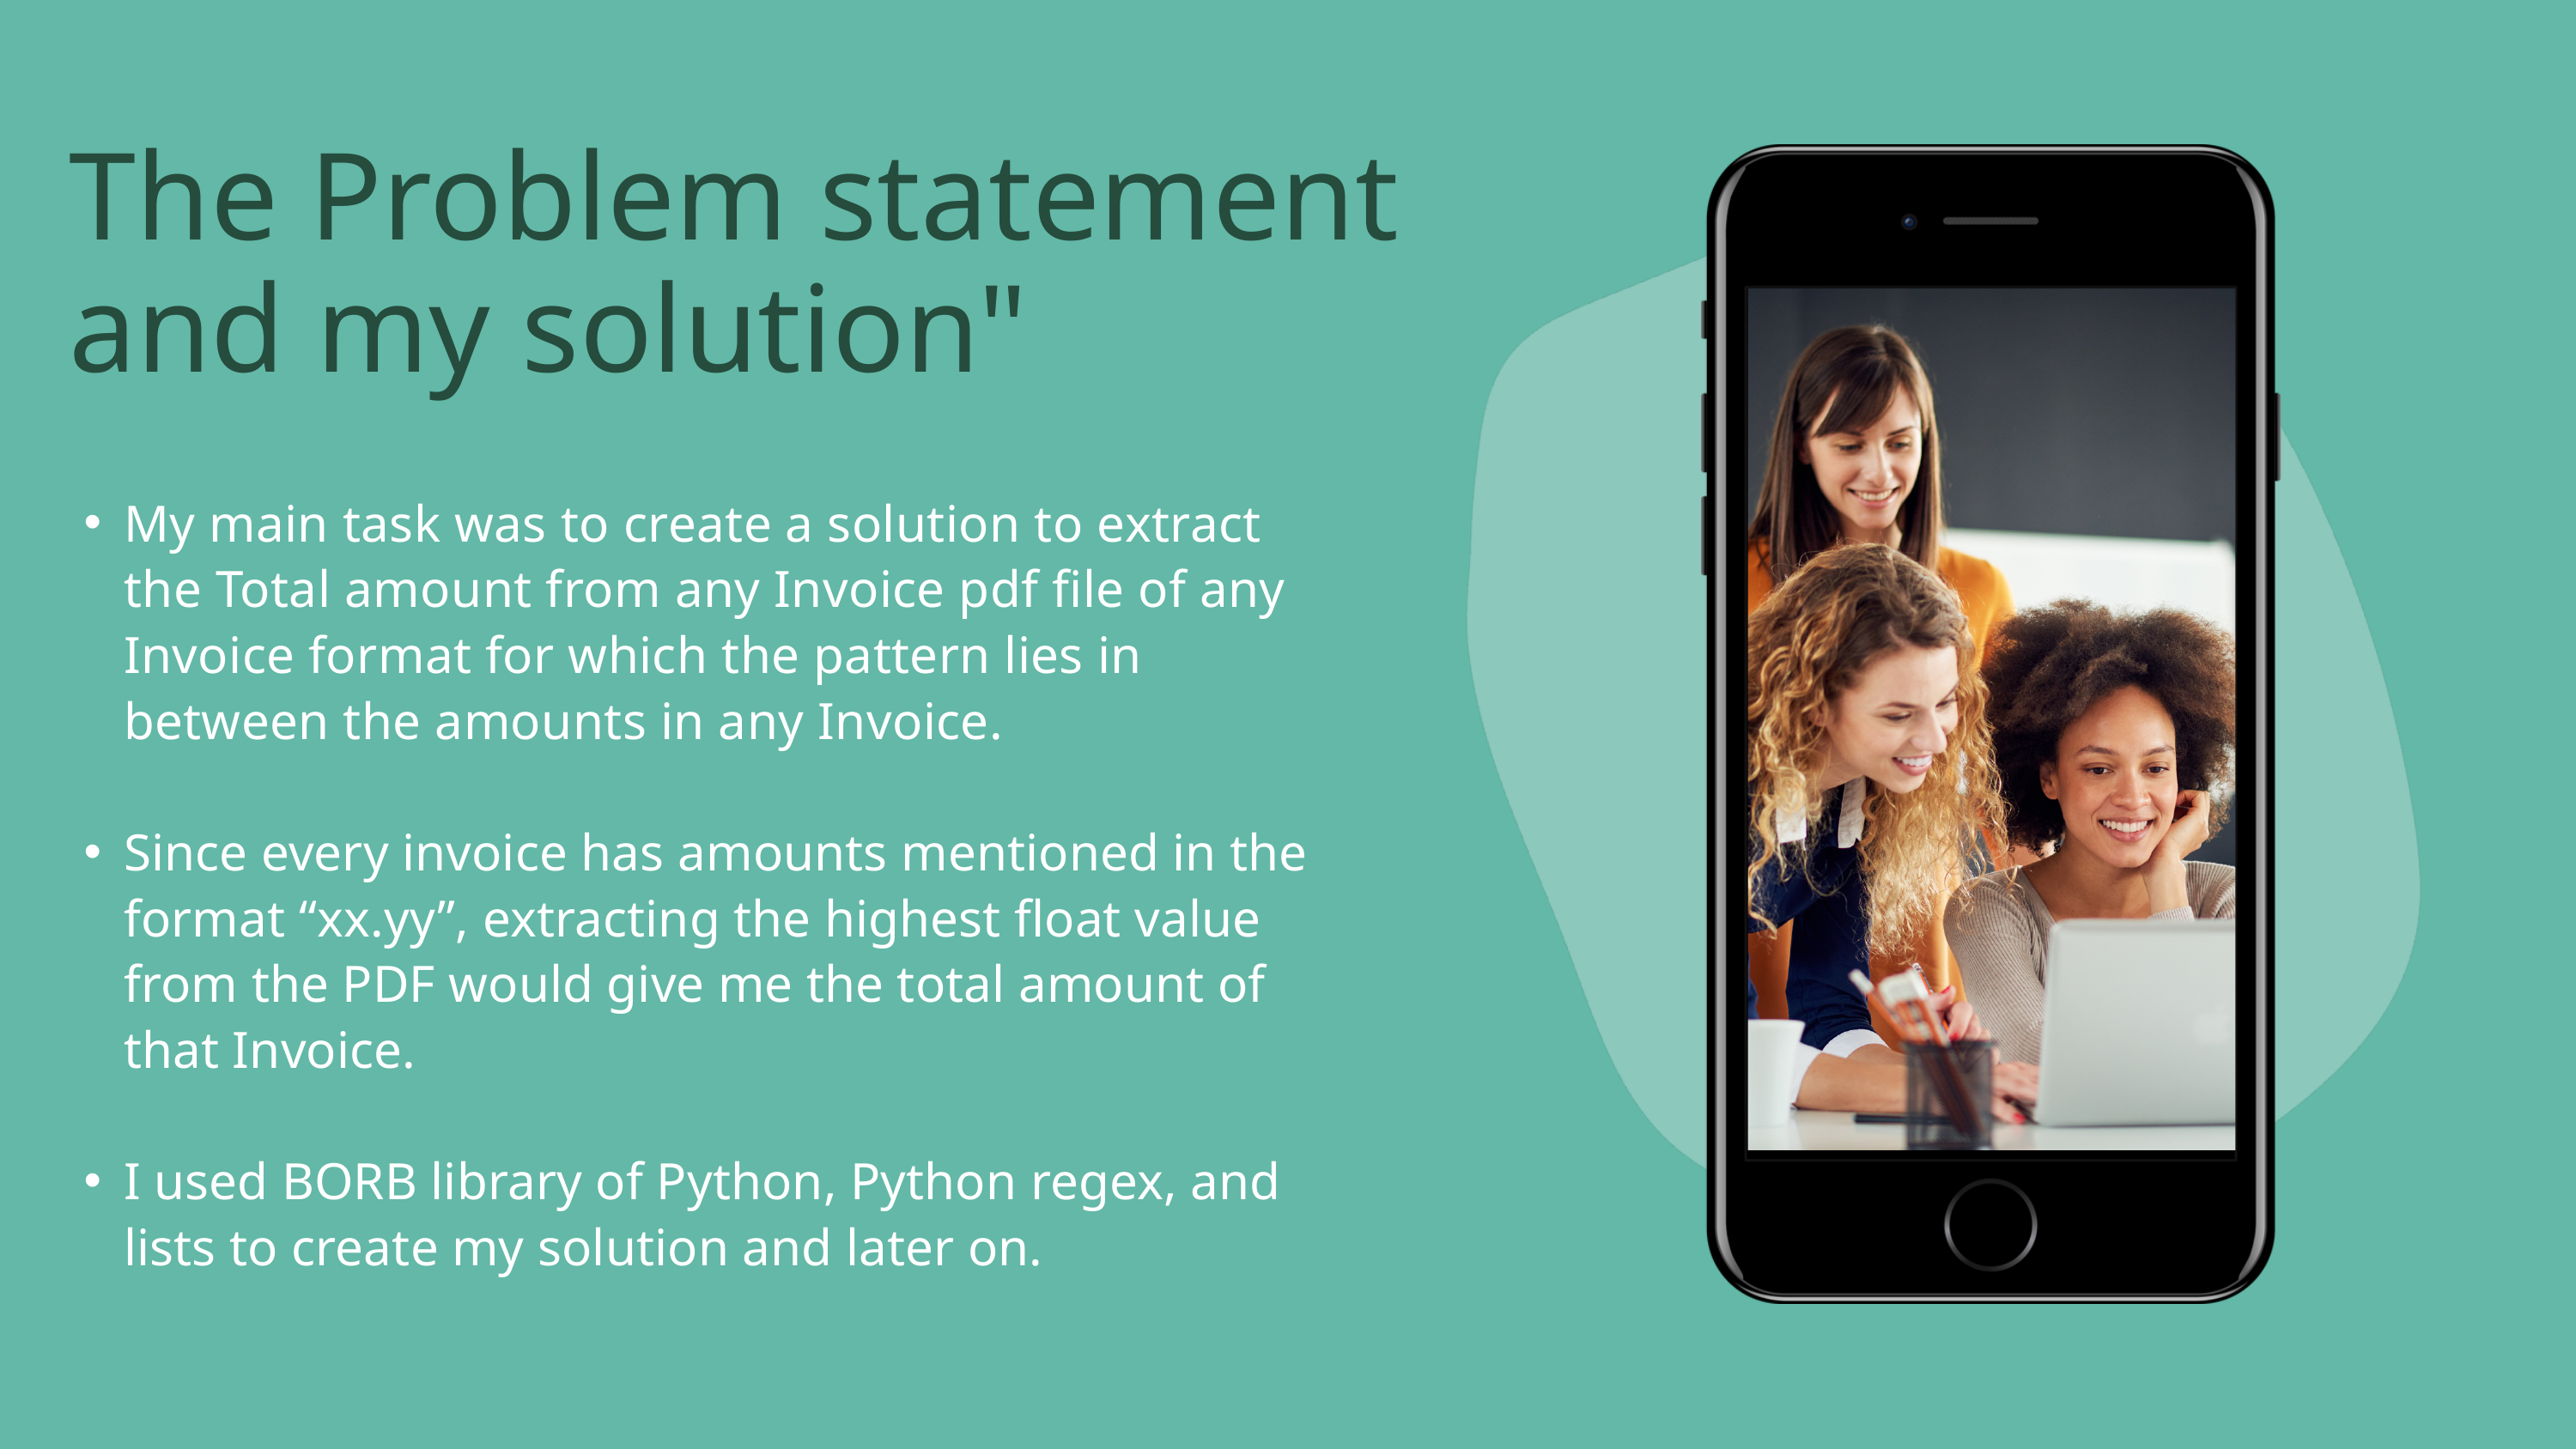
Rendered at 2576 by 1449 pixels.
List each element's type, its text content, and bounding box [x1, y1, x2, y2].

text_box The Problem statement and my solution" [69, 131, 1450, 397]
picture [1476, 144, 2390, 1304]
text_box My main task was to create a solution to extract the Total amount from any Invoice pdf file of any Invoice format for which the pattern lies in between the amounts in any Invoice. Since every invoice has amounts mentioned in the format “xx.yy”, extracting the highest float value from the PDF would give me the total amount of that Invoice. I used BORB library of Python, Python regex, and lists to create my solution and later on. [44, 486, 1335, 1342]
